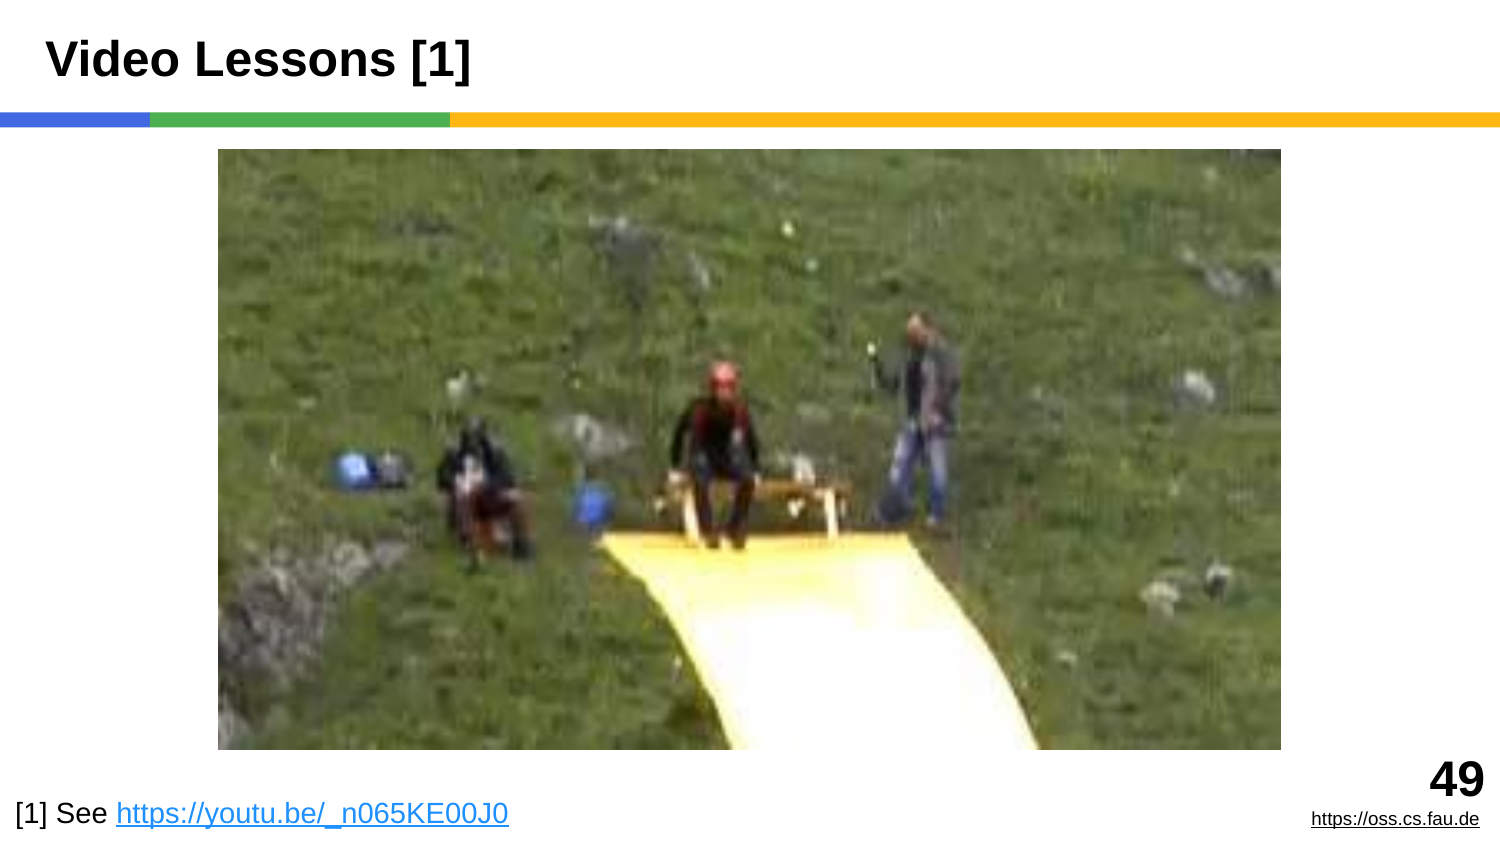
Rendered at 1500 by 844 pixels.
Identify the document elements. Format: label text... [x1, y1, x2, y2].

title Video Lessons [1] [0, 0, 1500, 113]
text_box [1] See https://youtu.be/_n065KE00J0 [0, 694, 1200, 844]
slide_number ‹#› https://oss.cs.fau.de [1200, 724, 1500, 844]
picture [218, 149, 1282, 751]
